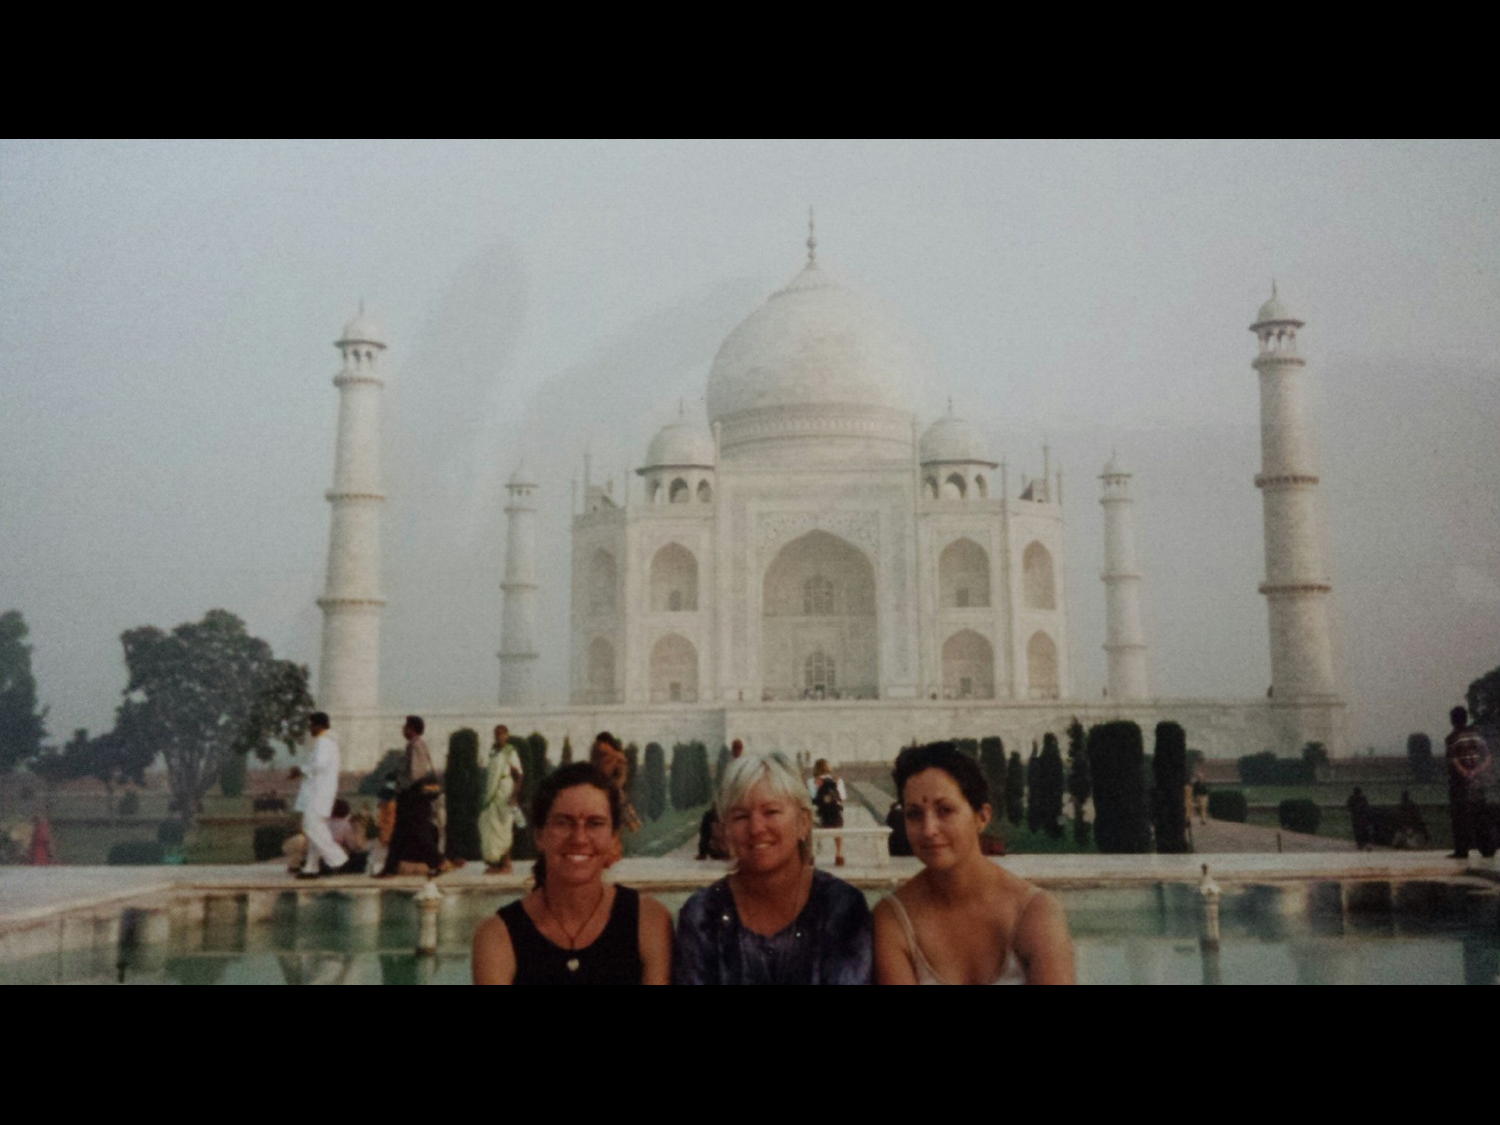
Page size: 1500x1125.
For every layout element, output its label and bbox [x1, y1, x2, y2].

picture [0, 139, 1500, 986]
